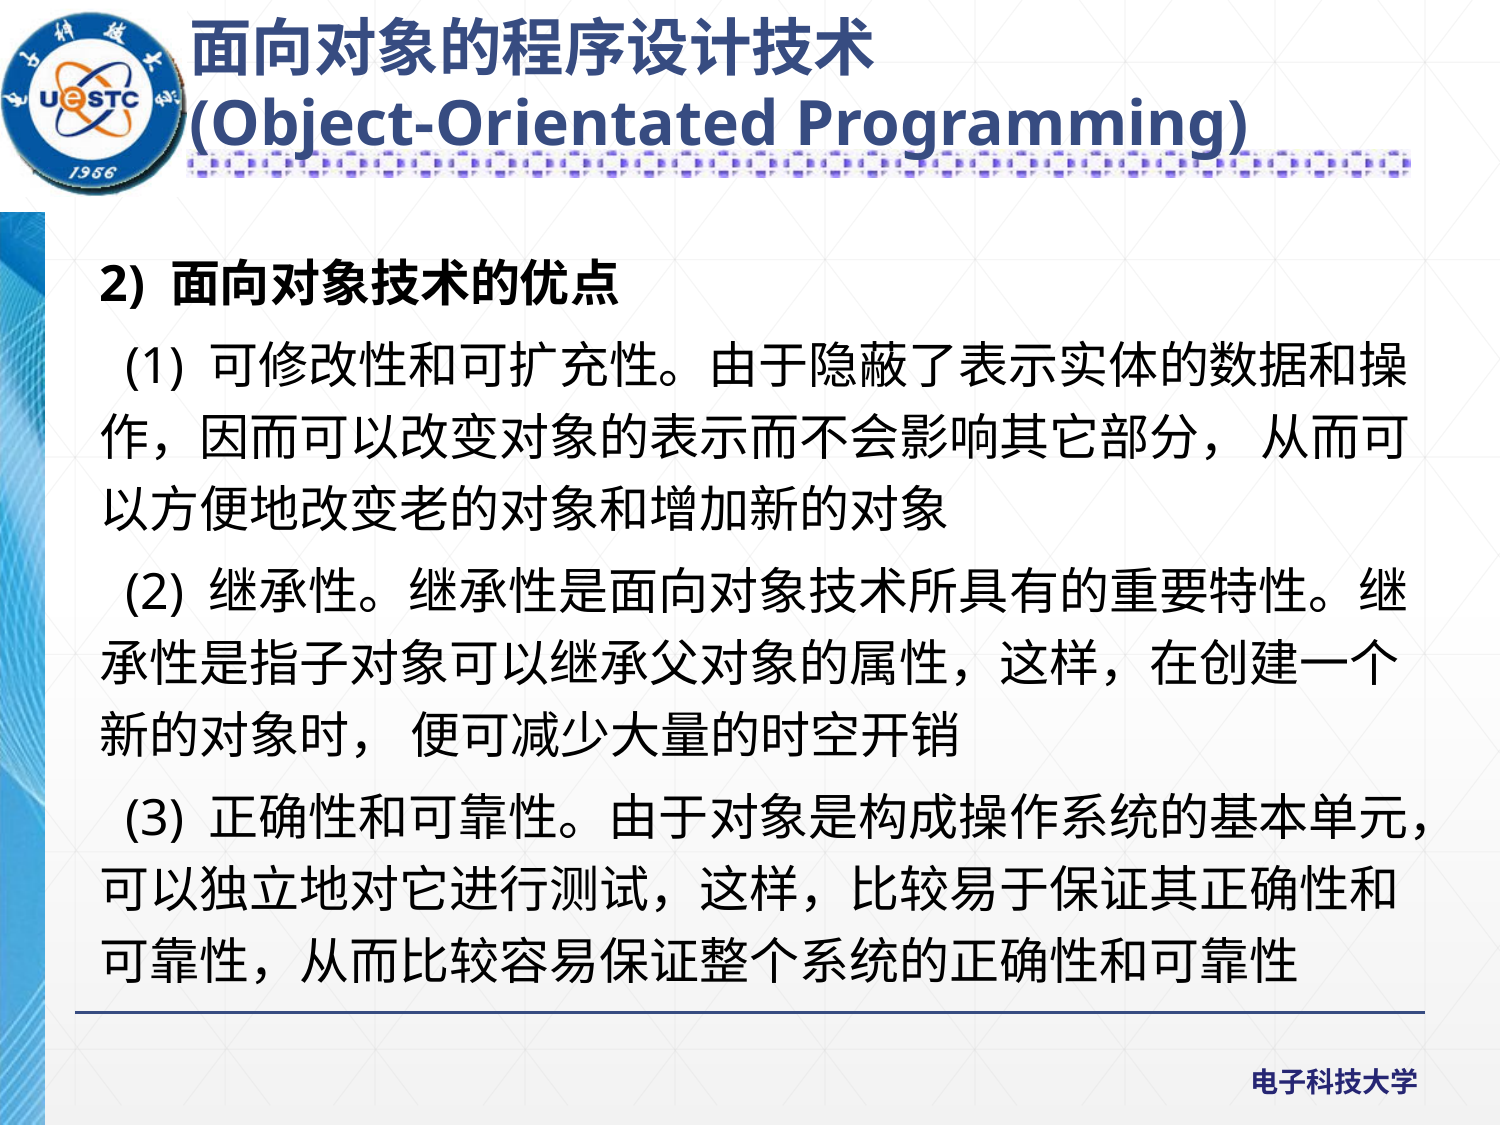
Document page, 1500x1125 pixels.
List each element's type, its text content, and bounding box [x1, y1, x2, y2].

picture [0, 0, 187, 197]
text_box 面向对象的程序设计技术 (Object-Orientated Programming) [174, 0, 1500, 178]
text_box 2) 面向对象技术的优点 (1) 可修改性和可扩充性。由于隐蔽了表示实体的数据和操作，因而可以改变对象的表示而不会影响其它部分， 从而可以方便地改变老的对象和增加新的对象 (2) 继承性。继承性是面向对象技术所具有的重要特性。继承性是指子对象可以继承父对象的属性，这样，在创建一个新的对象时， 便可减少大量的时空开销 (3) 正确性和可靠性。由于对象是构成操作系统的基本单元，可以独立地对它进行测试，这样，比较易于保证其正确性和可靠性，从而比较容易保证整个系统的正确性和可靠性 [84, 232, 1434, 1011]
picture [0, 212, 45, 1125]
